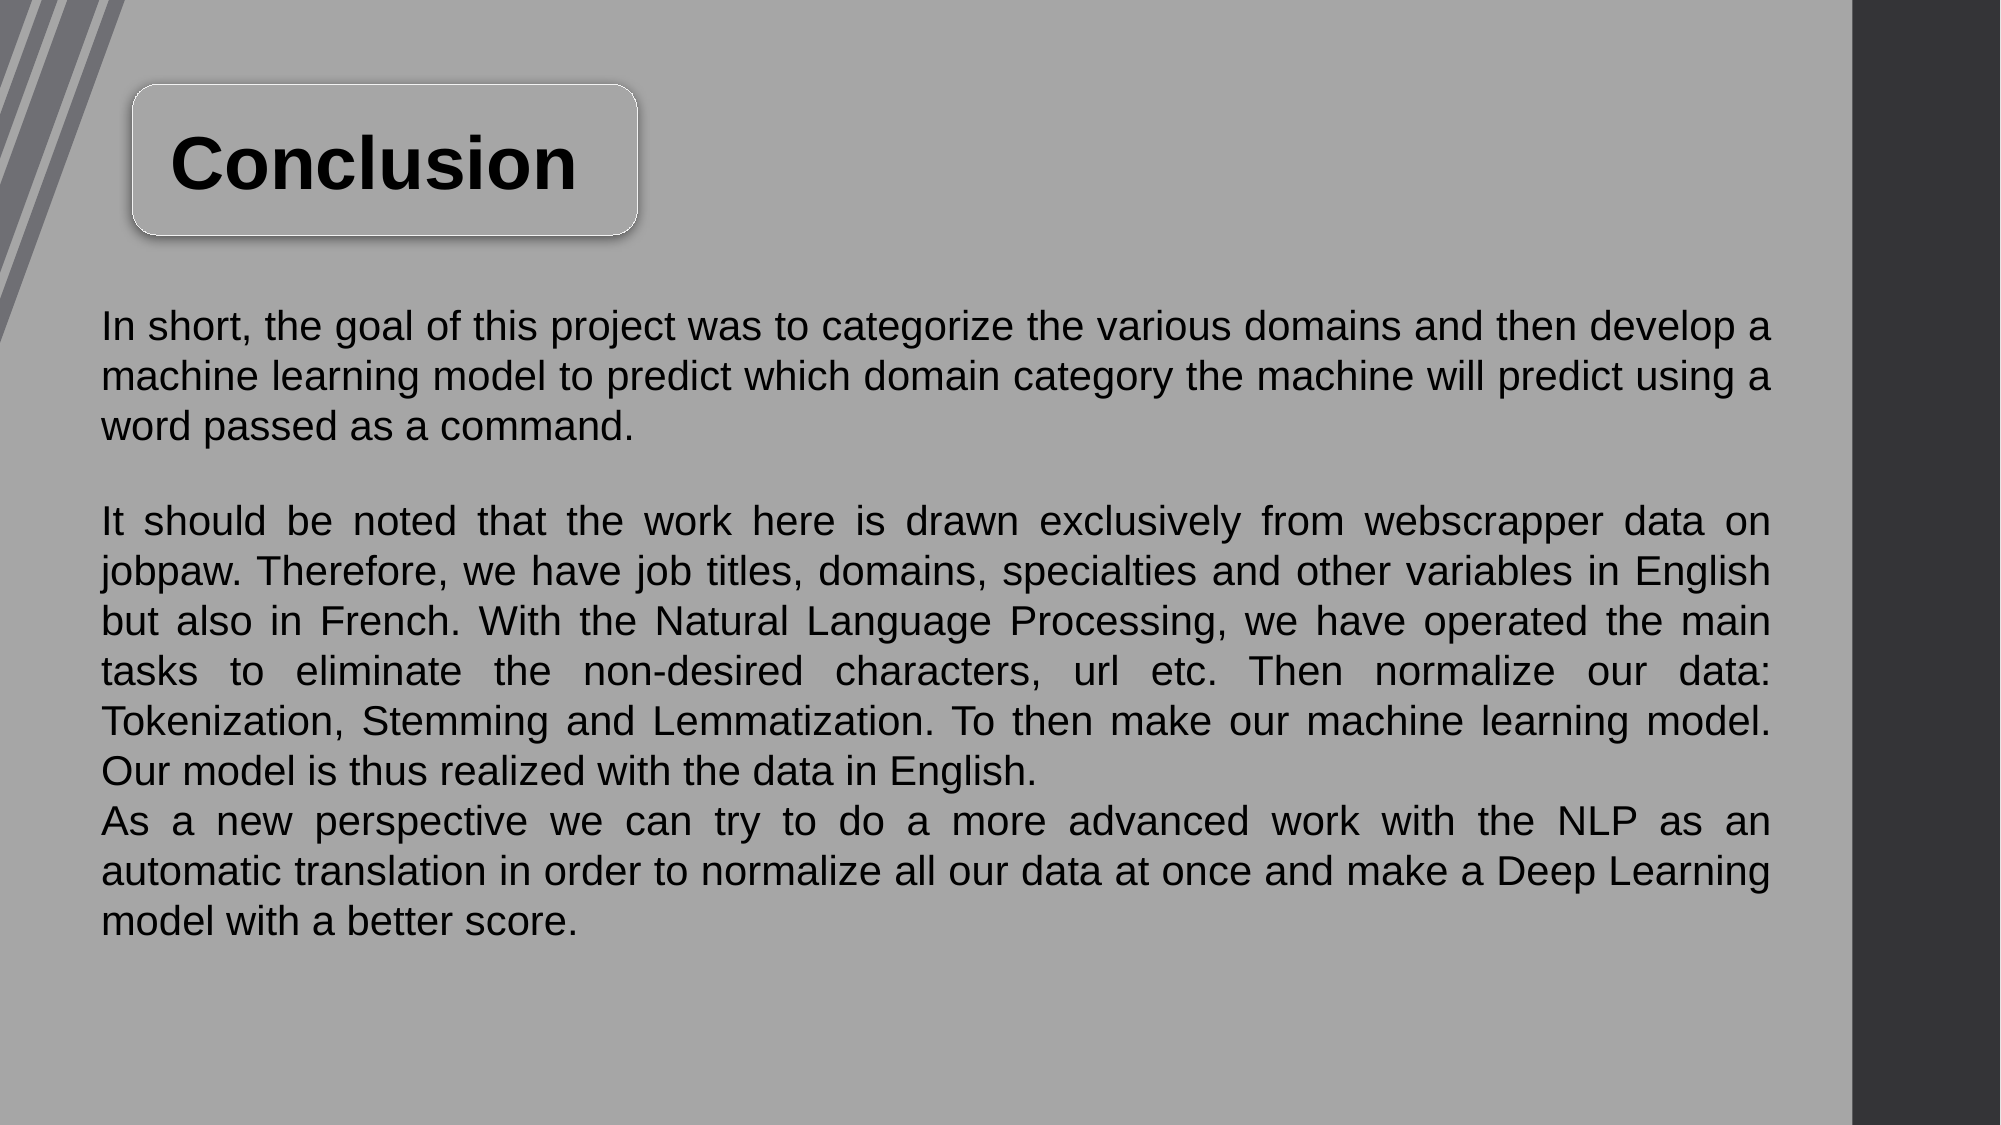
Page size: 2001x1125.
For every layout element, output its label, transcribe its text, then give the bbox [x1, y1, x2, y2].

text_box Conclusion [132, 84, 638, 236]
text_box In short, the goal of this project was to categorize the various domains and then develop a machine learning model to predict which domain category the machine will predict using a word passed as a command. It should be noted that the work here is drawn exclusively from webscrapper data on jobpaw. Therefore, we have job titles, domains, specialties and other variables in English but also in French. With the Natural Language Processing, we have operated the main tasks to eliminate the non-desired characters, url etc. Then normalize our data: Tokenization, Stemming and Lemmatization. To then make our machine learning model. Our model is thus realized with the data in English. As a new perspective we can try to do a more advanced work with the NLP as an automatic translation in order to normalize all our data at once and make a Deep Learning model with a better score. [48, 281, 1825, 1022]
